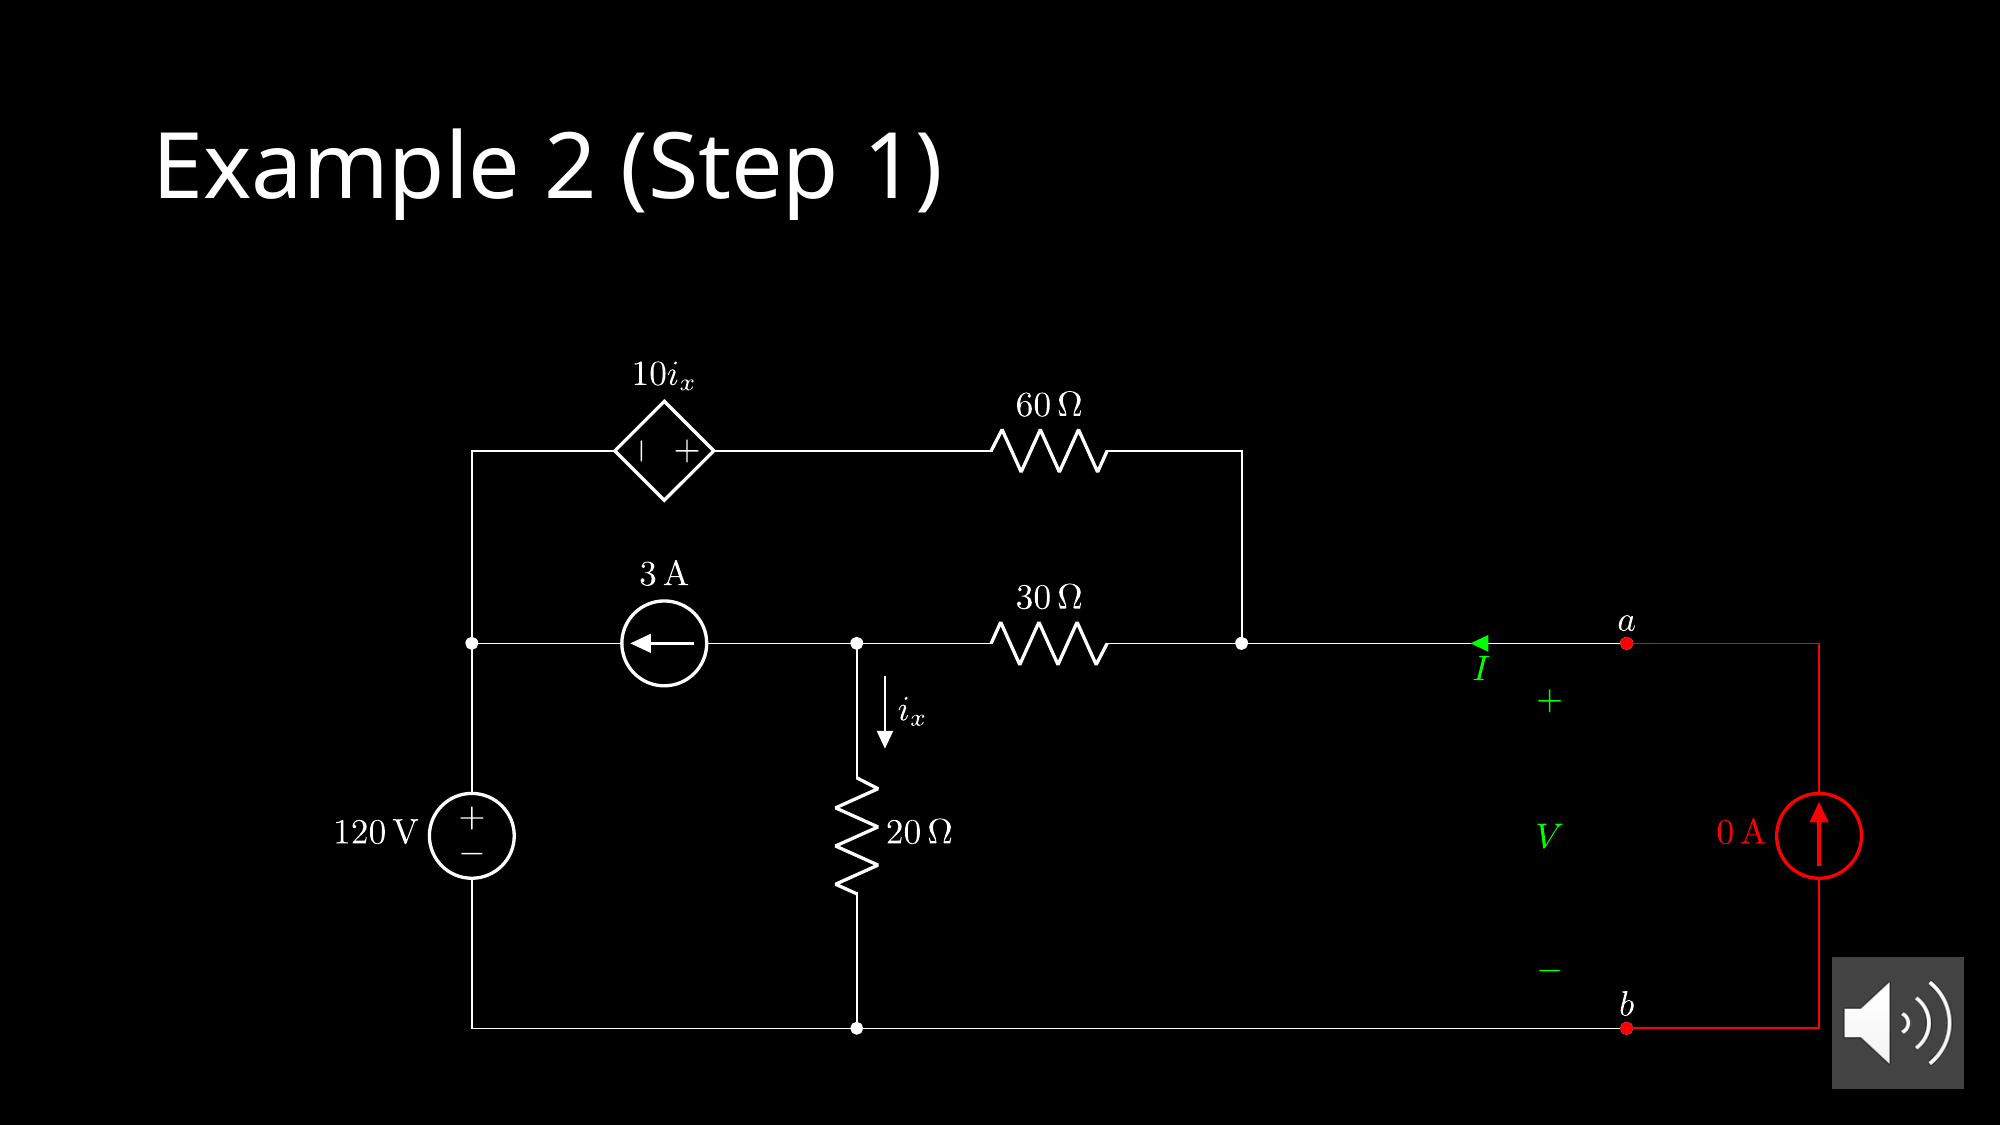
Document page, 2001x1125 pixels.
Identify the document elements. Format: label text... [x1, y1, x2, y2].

picture [1831, 956, 1965, 1090]
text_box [336, 361, 1633, 1034]
title Example 2 (Step 1) [137, 59, 1863, 278]
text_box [1620, 637, 1862, 1034]
